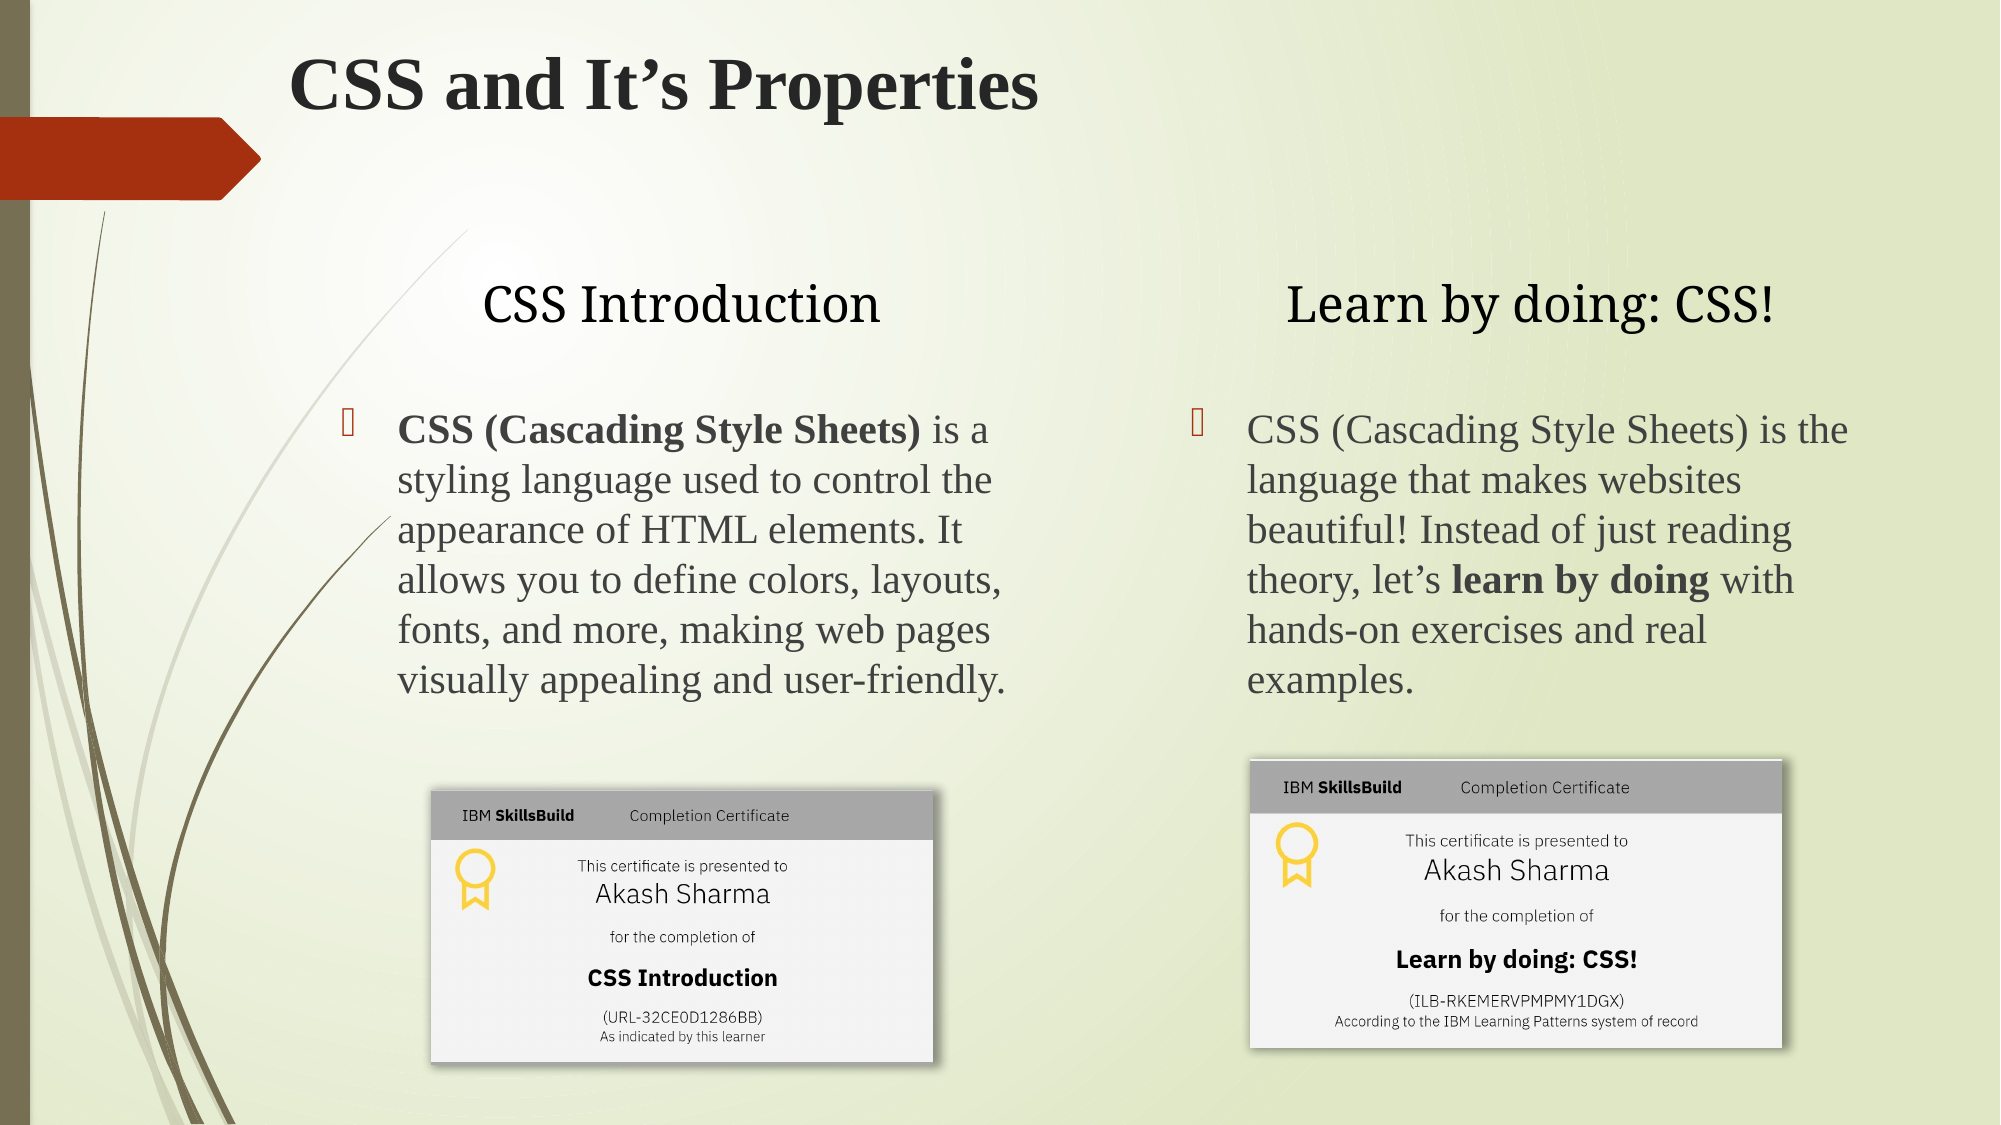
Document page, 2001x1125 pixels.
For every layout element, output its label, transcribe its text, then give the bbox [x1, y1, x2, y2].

picture [431, 789, 934, 1065]
list CSS (Cascading Style Sheets) is a styling language used to control the appearance of HTML elements. It allows you to define colors, layouts, fonts, and more, making web pages visually appealing and user-friendly. [326, 394, 1039, 945]
list Learn by doing: CSS! [1203, 245, 1860, 341]
list CSS Introduction [354, 245, 1010, 341]
picture [1250, 759, 1782, 1048]
list CSS (Cascading Style Sheets) is the language that makes websites beautiful! Instead of just reading theory, let’s learn by doing with hands-on exercises and real examples. [1175, 394, 1888, 945]
title CSS and It’s Properties [273, 26, 1888, 169]
